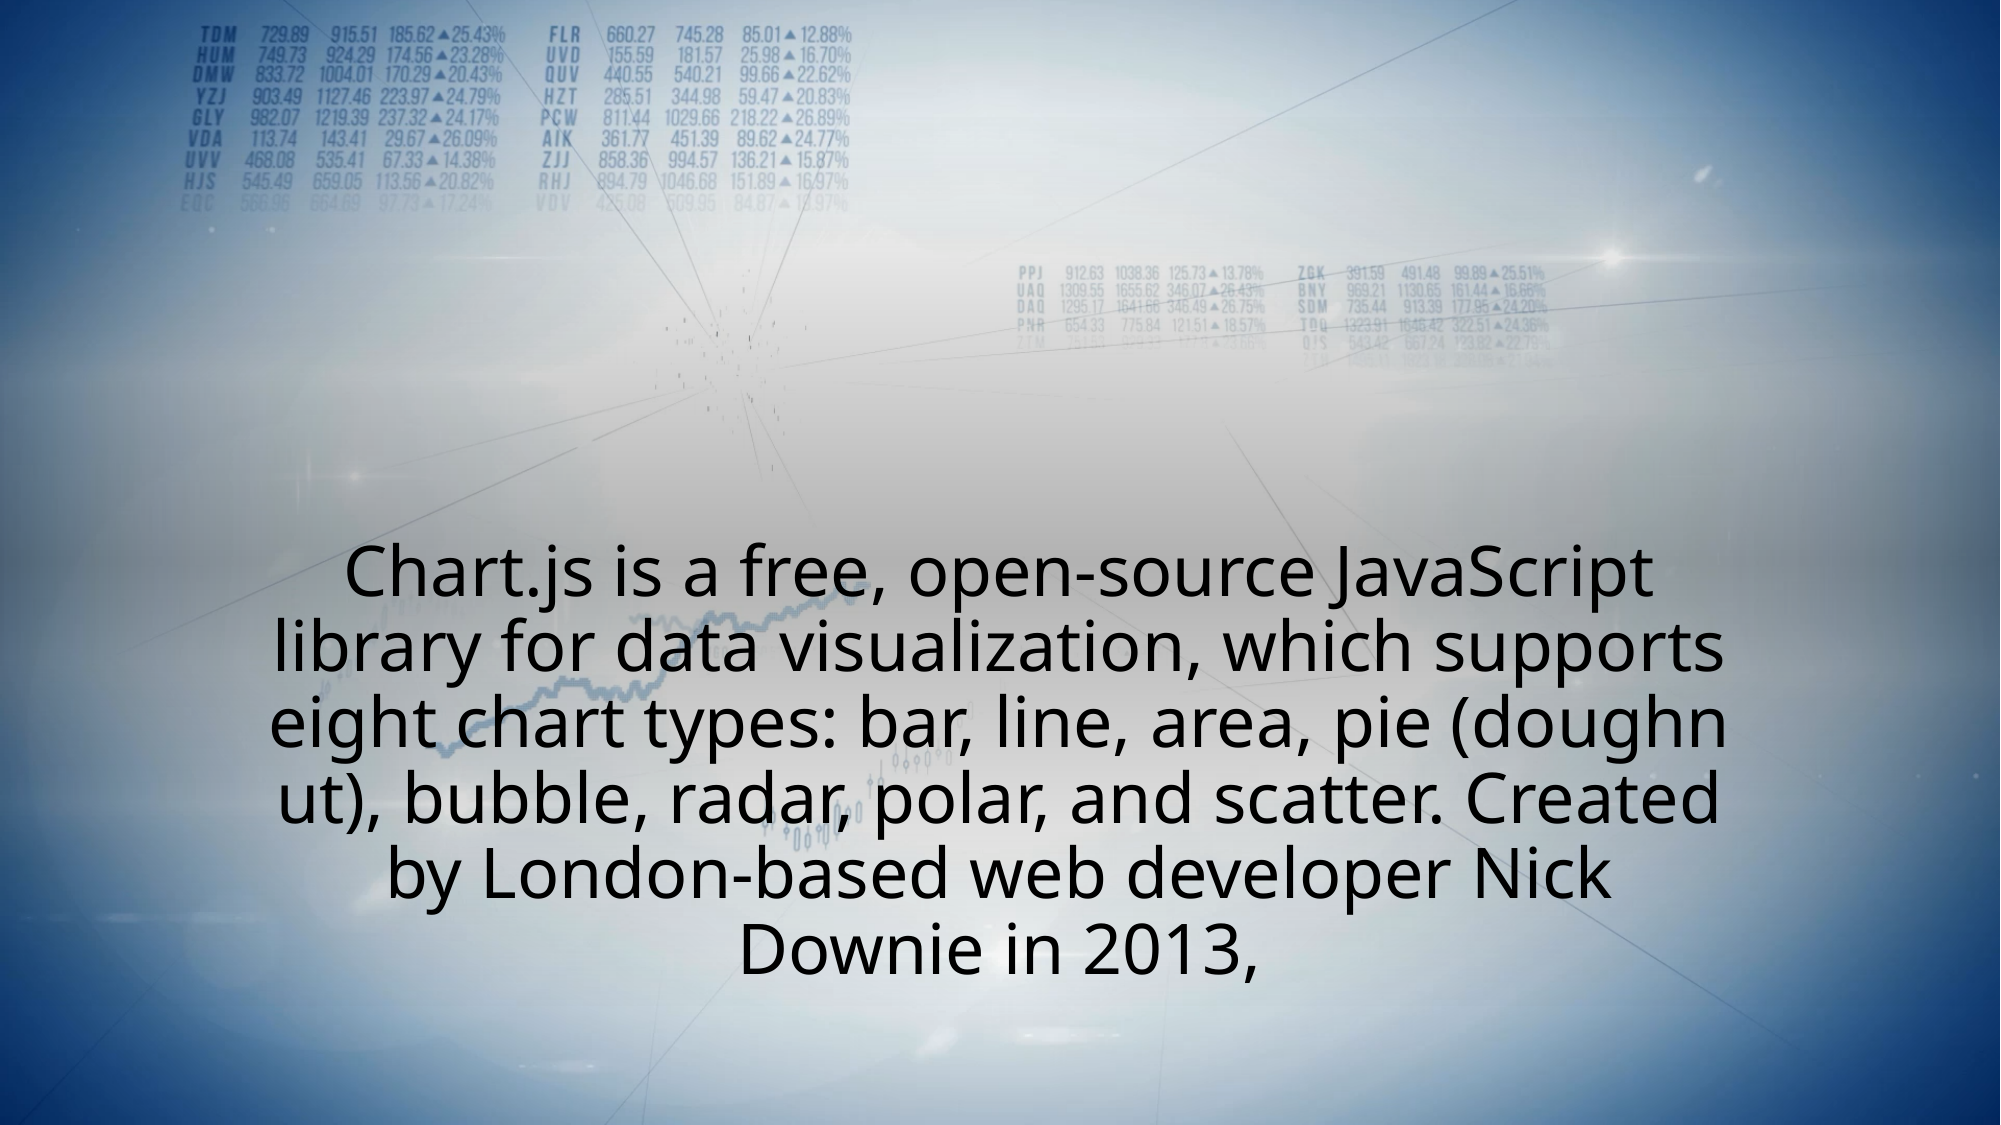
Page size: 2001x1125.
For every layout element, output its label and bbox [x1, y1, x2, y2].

text_box [0, 0, 2000, 1125]
